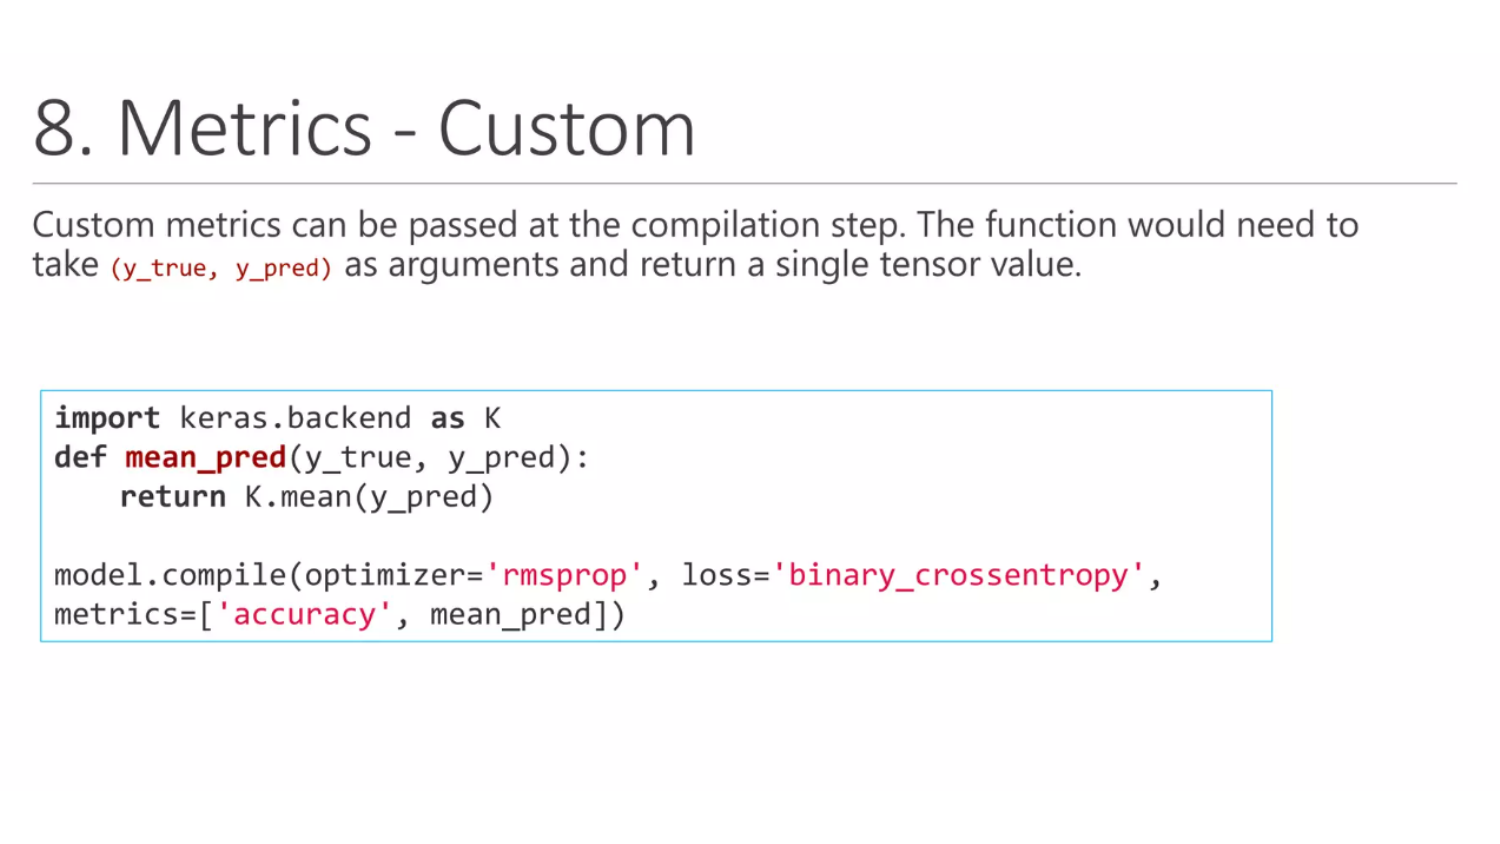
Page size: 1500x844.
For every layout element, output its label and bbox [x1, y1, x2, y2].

picture [0, 52, 1500, 791]
